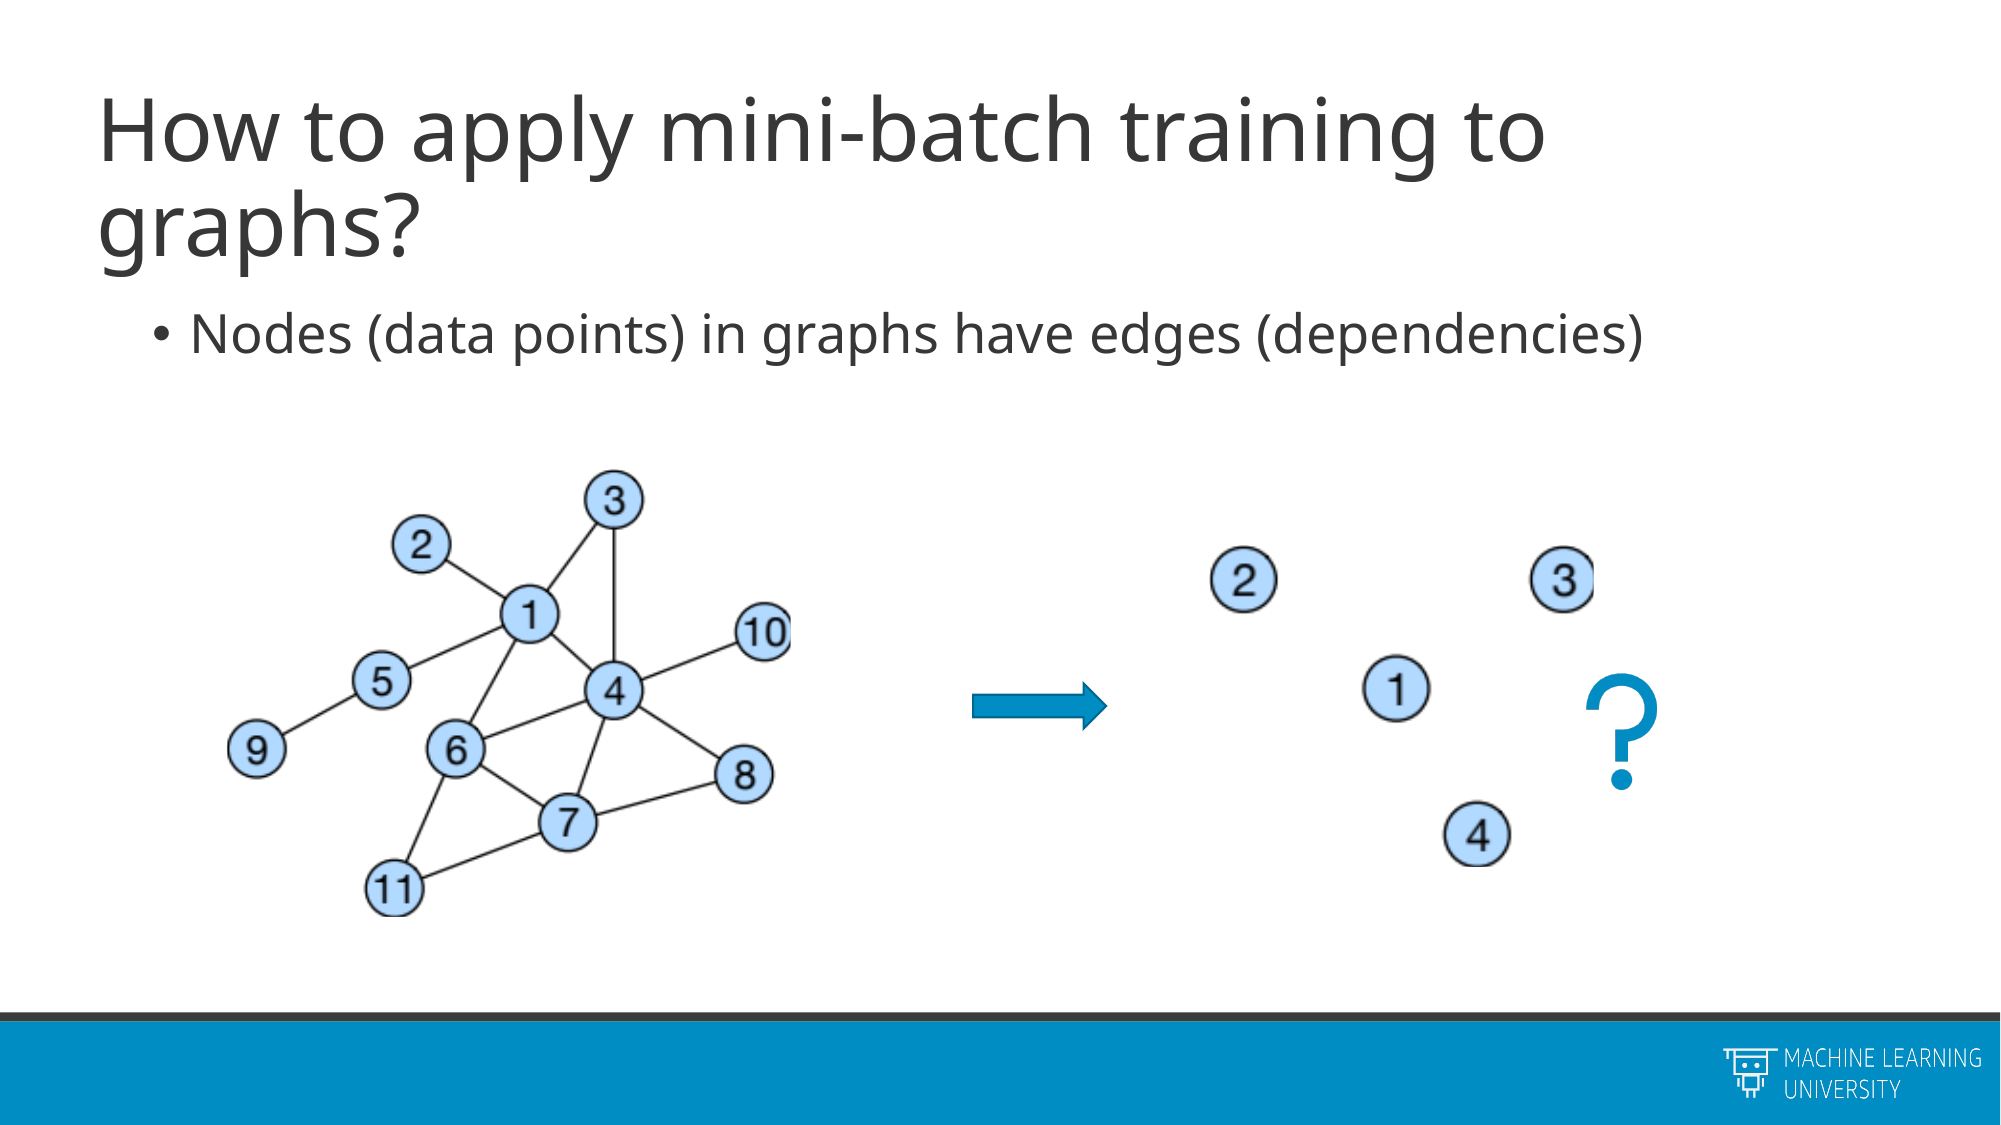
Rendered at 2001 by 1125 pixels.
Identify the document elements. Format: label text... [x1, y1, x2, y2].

text_box Nodes (data points) in graphs have edges (dependencies) [137, 299, 1863, 1014]
picture [226, 469, 791, 917]
picture [1209, 545, 1697, 867]
title How to apply mini-batch training to graphs? [81, 78, 1908, 242]
text_box [972, 680, 1108, 732]
picture [1724, 1049, 1777, 1097]
